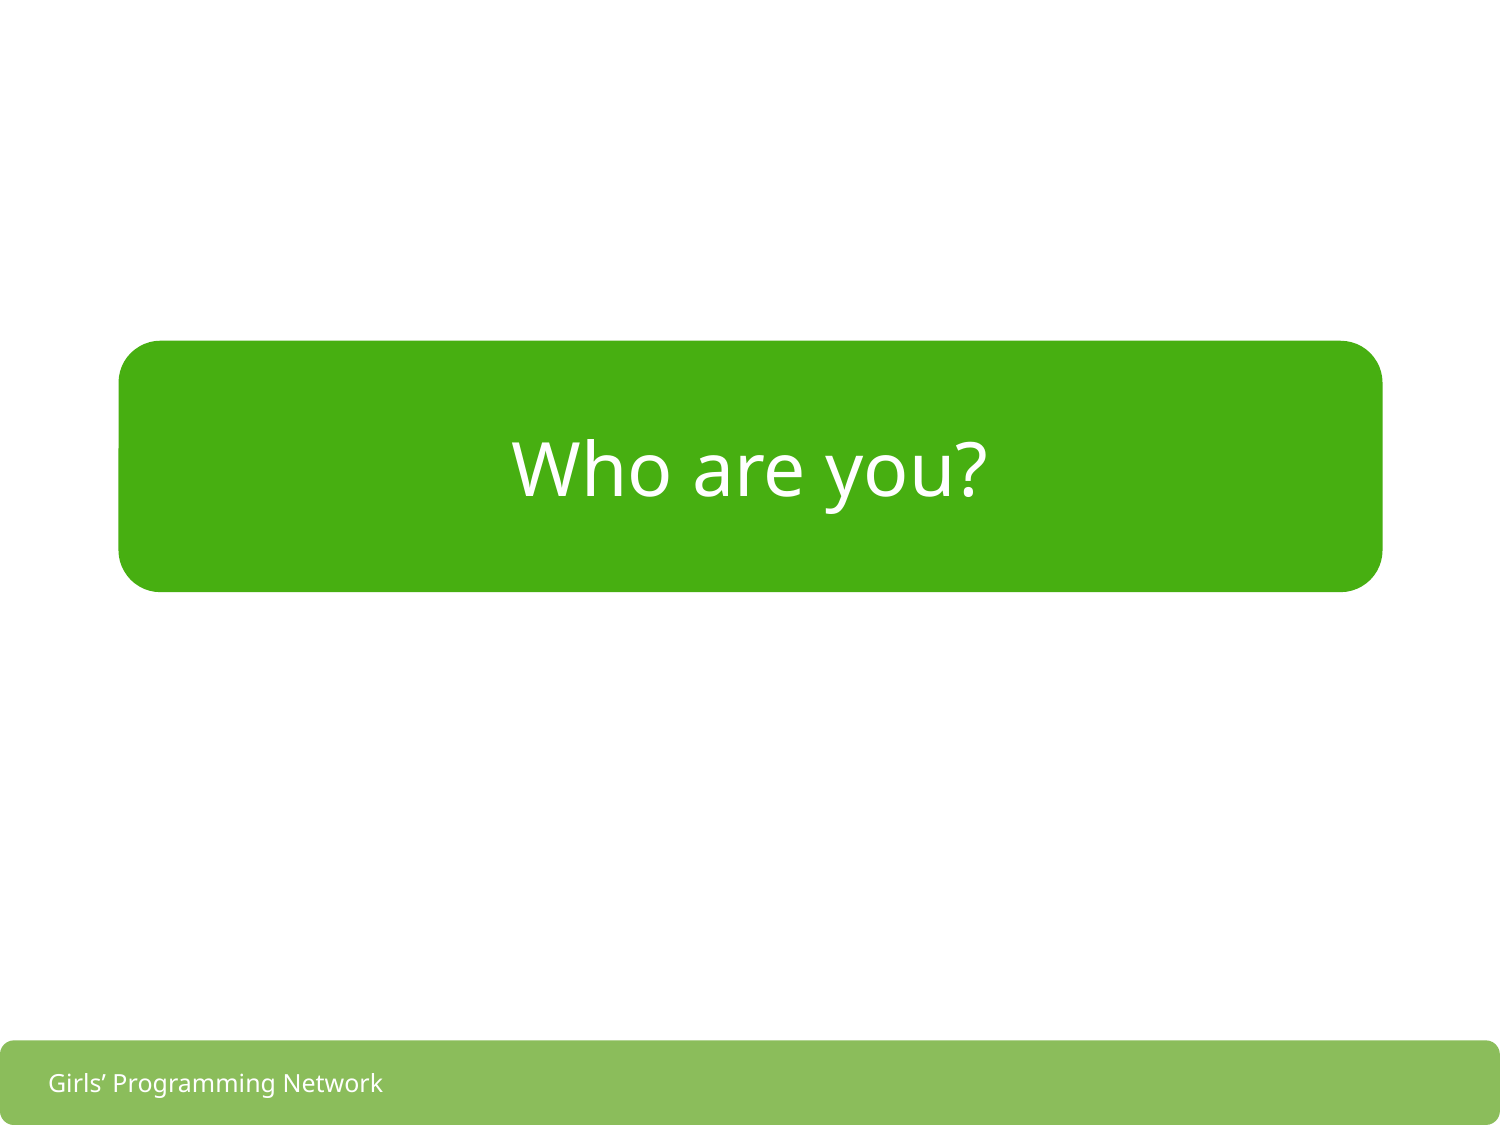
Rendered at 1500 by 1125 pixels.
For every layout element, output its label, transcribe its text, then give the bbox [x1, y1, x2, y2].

title Who are you? [112, 339, 1388, 593]
